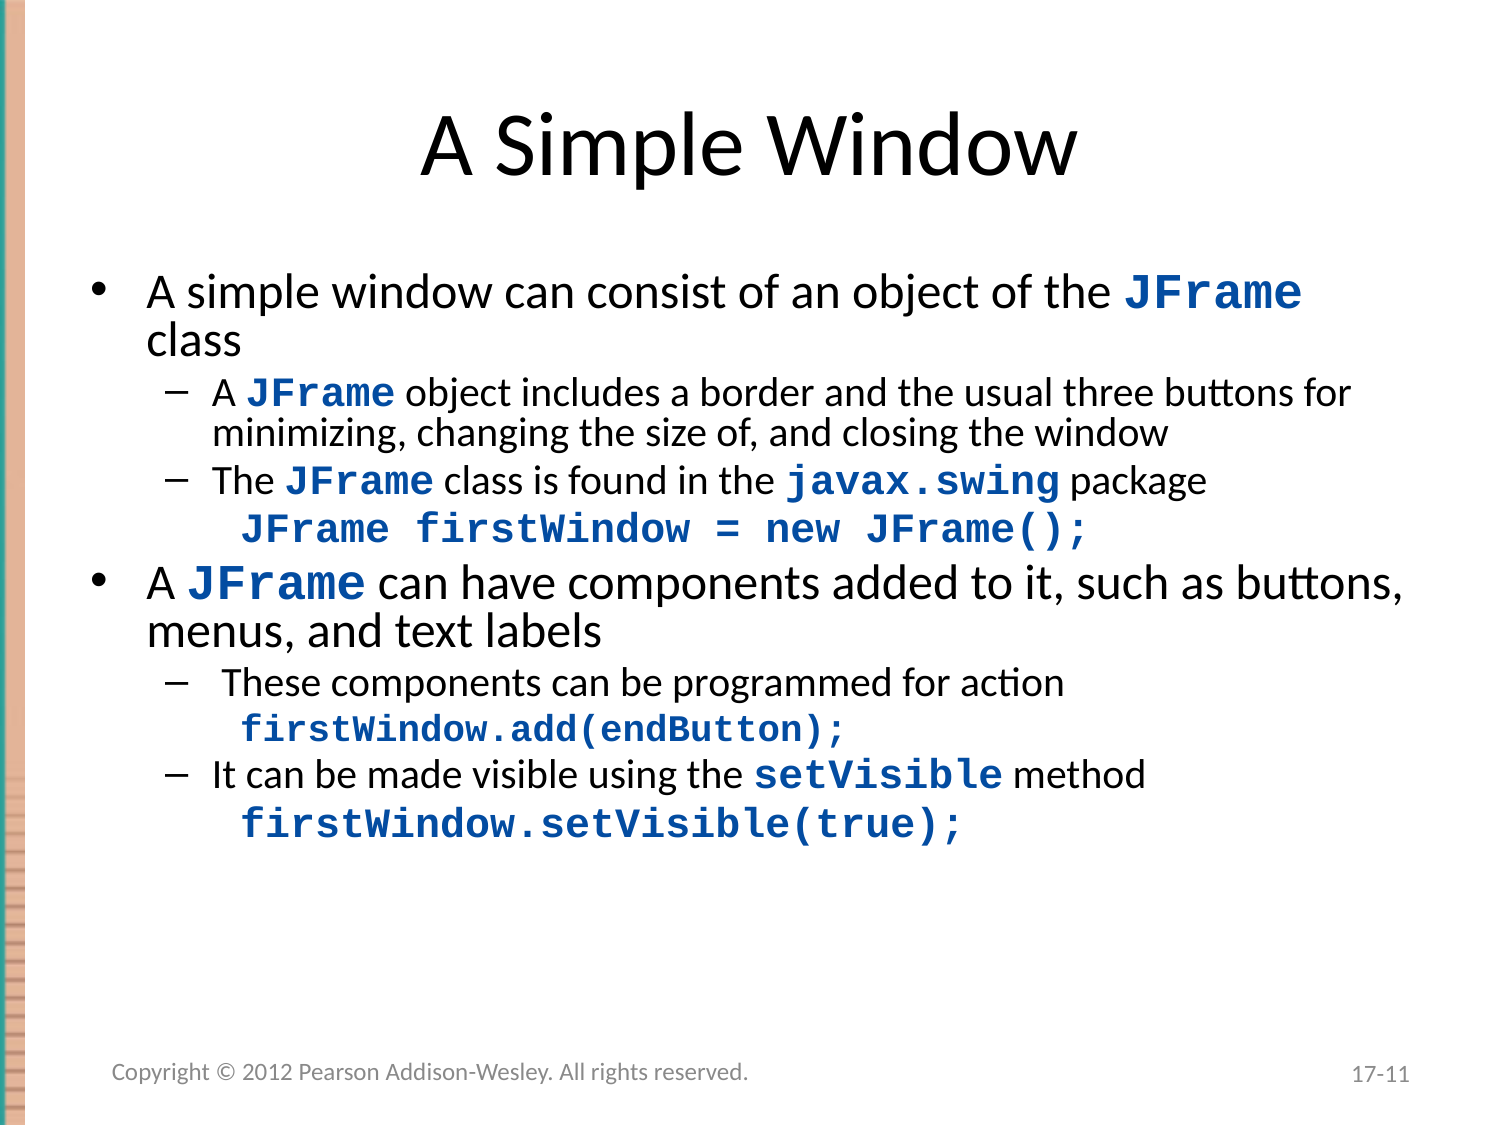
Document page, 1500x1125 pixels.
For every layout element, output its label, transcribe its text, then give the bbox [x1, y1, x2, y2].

footer Copyright © 2012 Pearson Addison-Wesley. All rights reserved. [75, 1040, 788, 1100]
list A simple window can consist of an object of the JFrame class A JFrame object includes a border and the usual three buttons for minimizing, changing the size of, and closing the window The JFrame class is found in the javax.swing package JFrame firstWindow = new JFrame(); A JFrame can have components added to it, such as buttons, menus, and text labels These components can be programmed for action firstWindow.add(endButton); It can be made visible using the setVisible method firstWindow.setVisible(true); [74, 262, 1426, 1006]
title A Simple Window [74, 44, 1426, 233]
slide_number 17-11 [1074, 1042, 1425, 1103]
picture [0, 0, 25, 1125]
